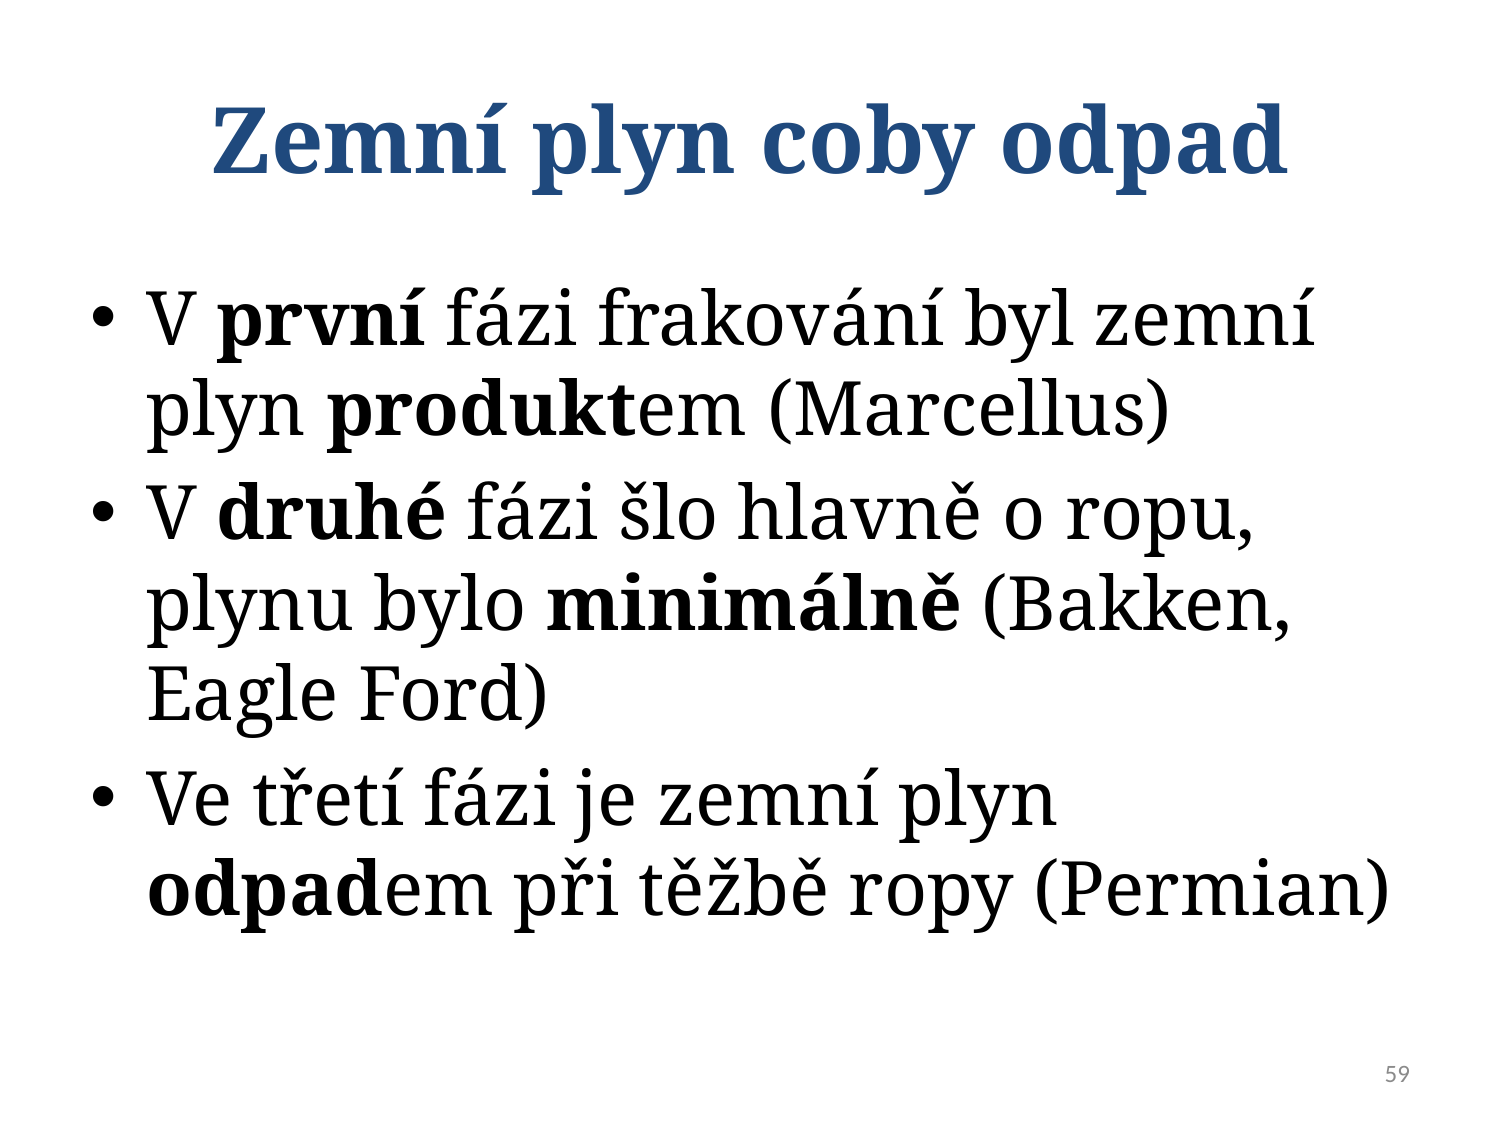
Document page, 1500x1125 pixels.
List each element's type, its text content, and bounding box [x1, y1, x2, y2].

title Zemní plyn coby odpad [75, 42, 1425, 231]
list V první fázi frakování byl zemní plyn produktem (Marcellus) V druhé fázi šlo hlavně o ropu, plynu bylo minimálně (Bakken, Eagle Ford) Ve třetí fázi je zemní plyn odpadem při těžbě ropy (Permian) [75, 262, 1425, 1005]
slide_number 59 [1074, 1042, 1425, 1103]
